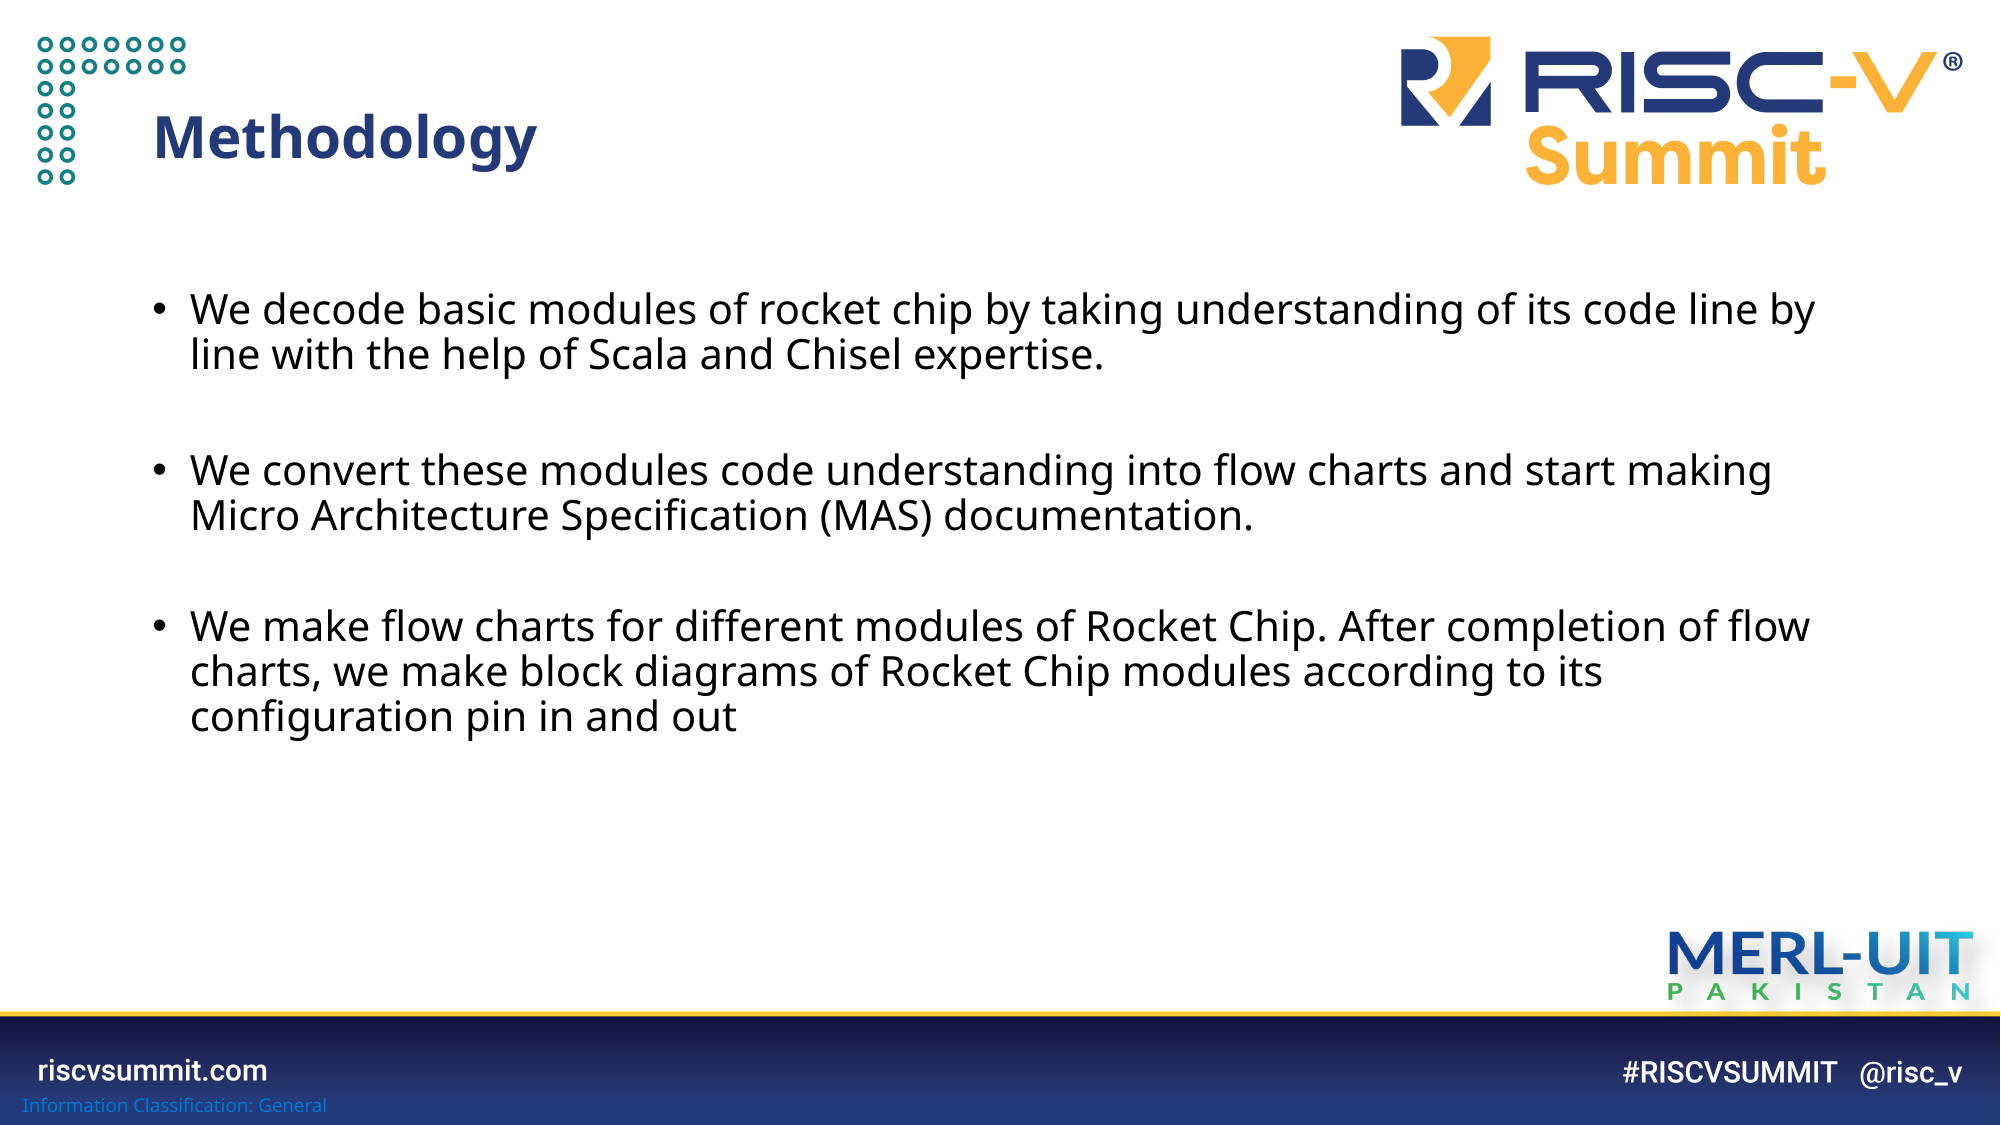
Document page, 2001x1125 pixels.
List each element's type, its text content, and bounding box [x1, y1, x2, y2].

list We decode basic modules of rocket chip by taking understanding of its code line by line with the help of Scala and Chisel expertise. We convert these modules code understanding into flow charts and start making Micro Architecture Specification (MAS) documentation. We make flow charts for different modules of Rocket Chip. After completion of flow charts, we make block diagrams of Rocket Chip modules according to its configuration pin in and out [137, 280, 1863, 845]
title Methodology [137, 91, 1863, 188]
picture [0, 0, 2000, 1125]
